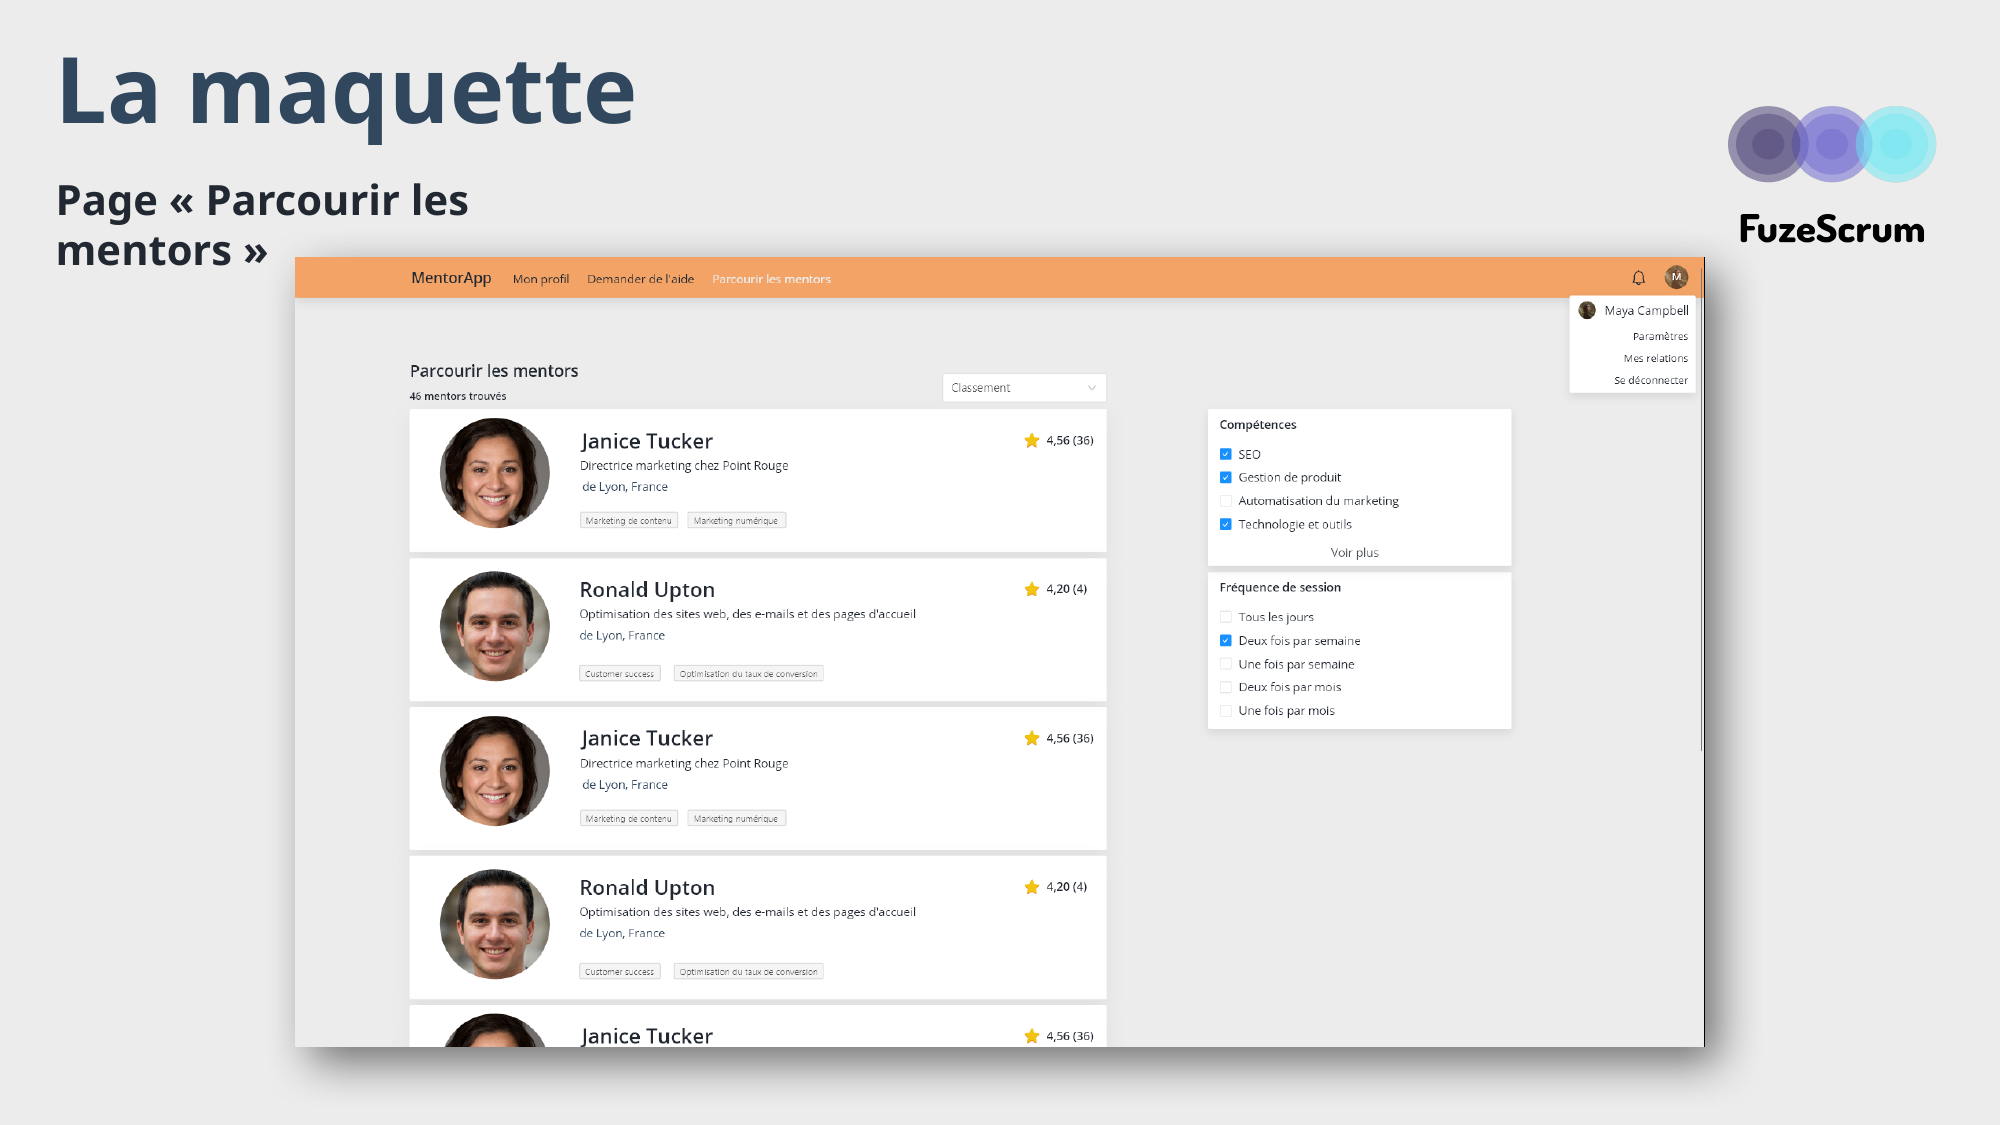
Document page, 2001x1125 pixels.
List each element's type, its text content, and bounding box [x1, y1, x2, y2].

text_box La maquette [40, 32, 1390, 159]
picture [295, 0, 2000, 1047]
text_box Page « Parcourir les mentors » [40, 158, 666, 219]
